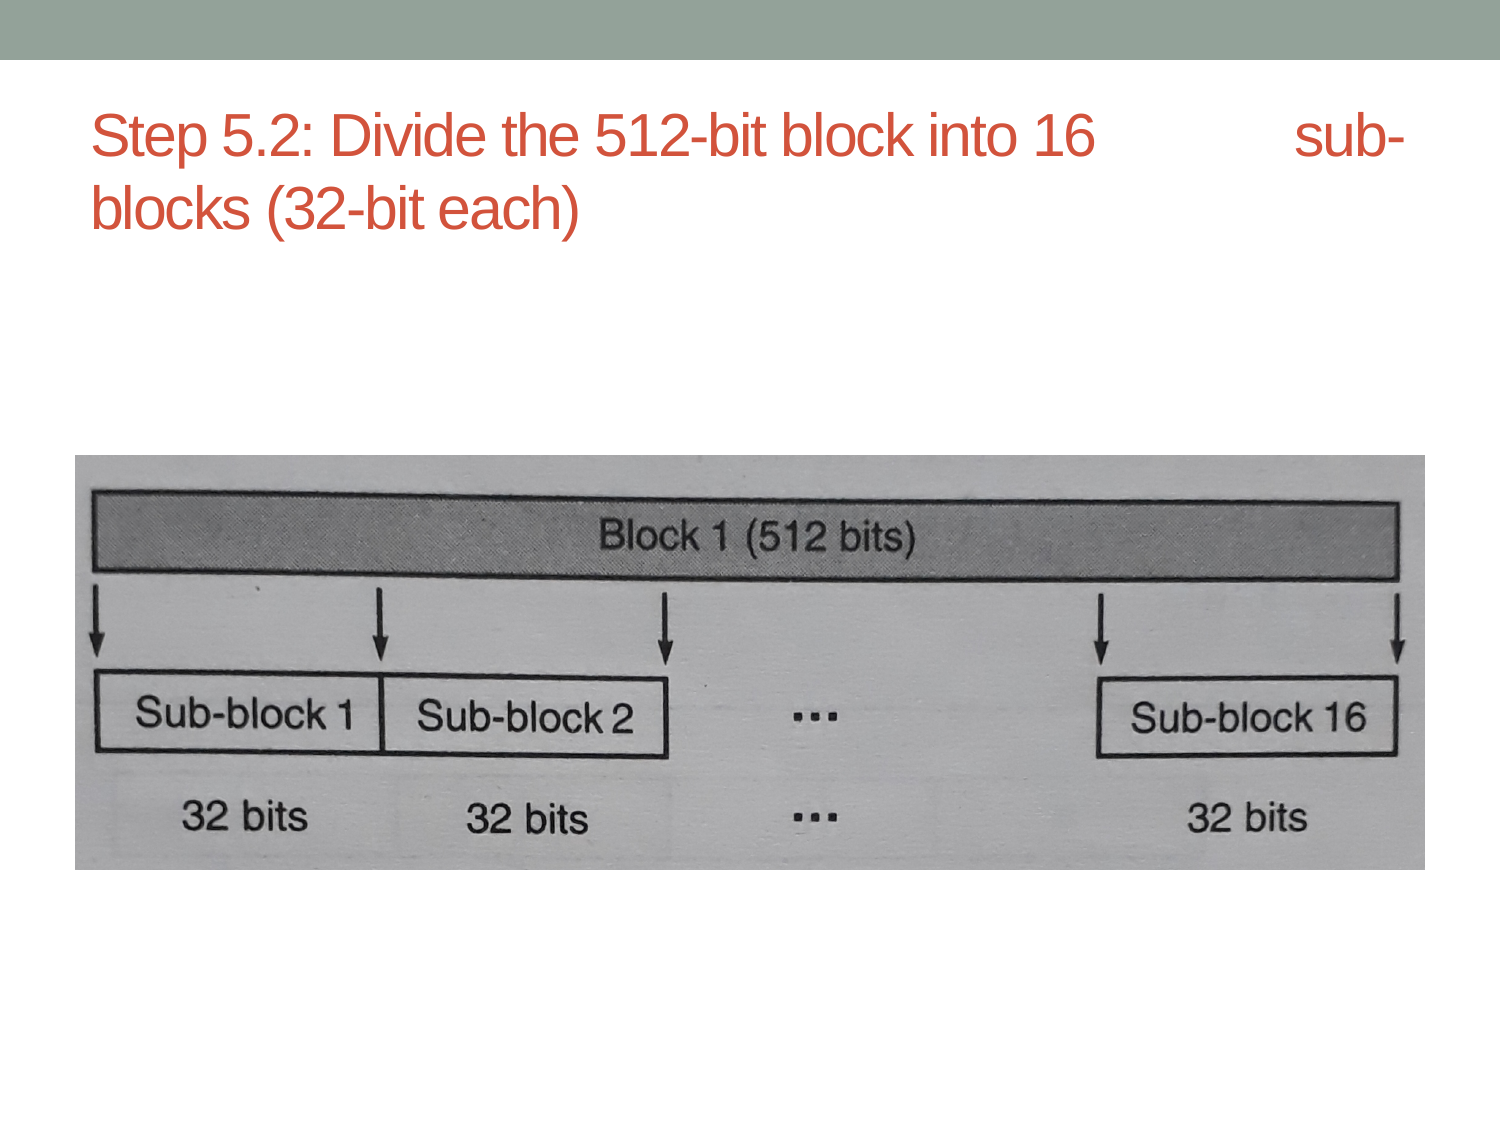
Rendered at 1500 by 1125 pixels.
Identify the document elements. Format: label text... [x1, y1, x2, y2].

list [74, 262, 1426, 1063]
title Step 5.2: Divide the 512-bit block into 16 sub-blocks (32-bit each) [75, 87, 1425, 250]
